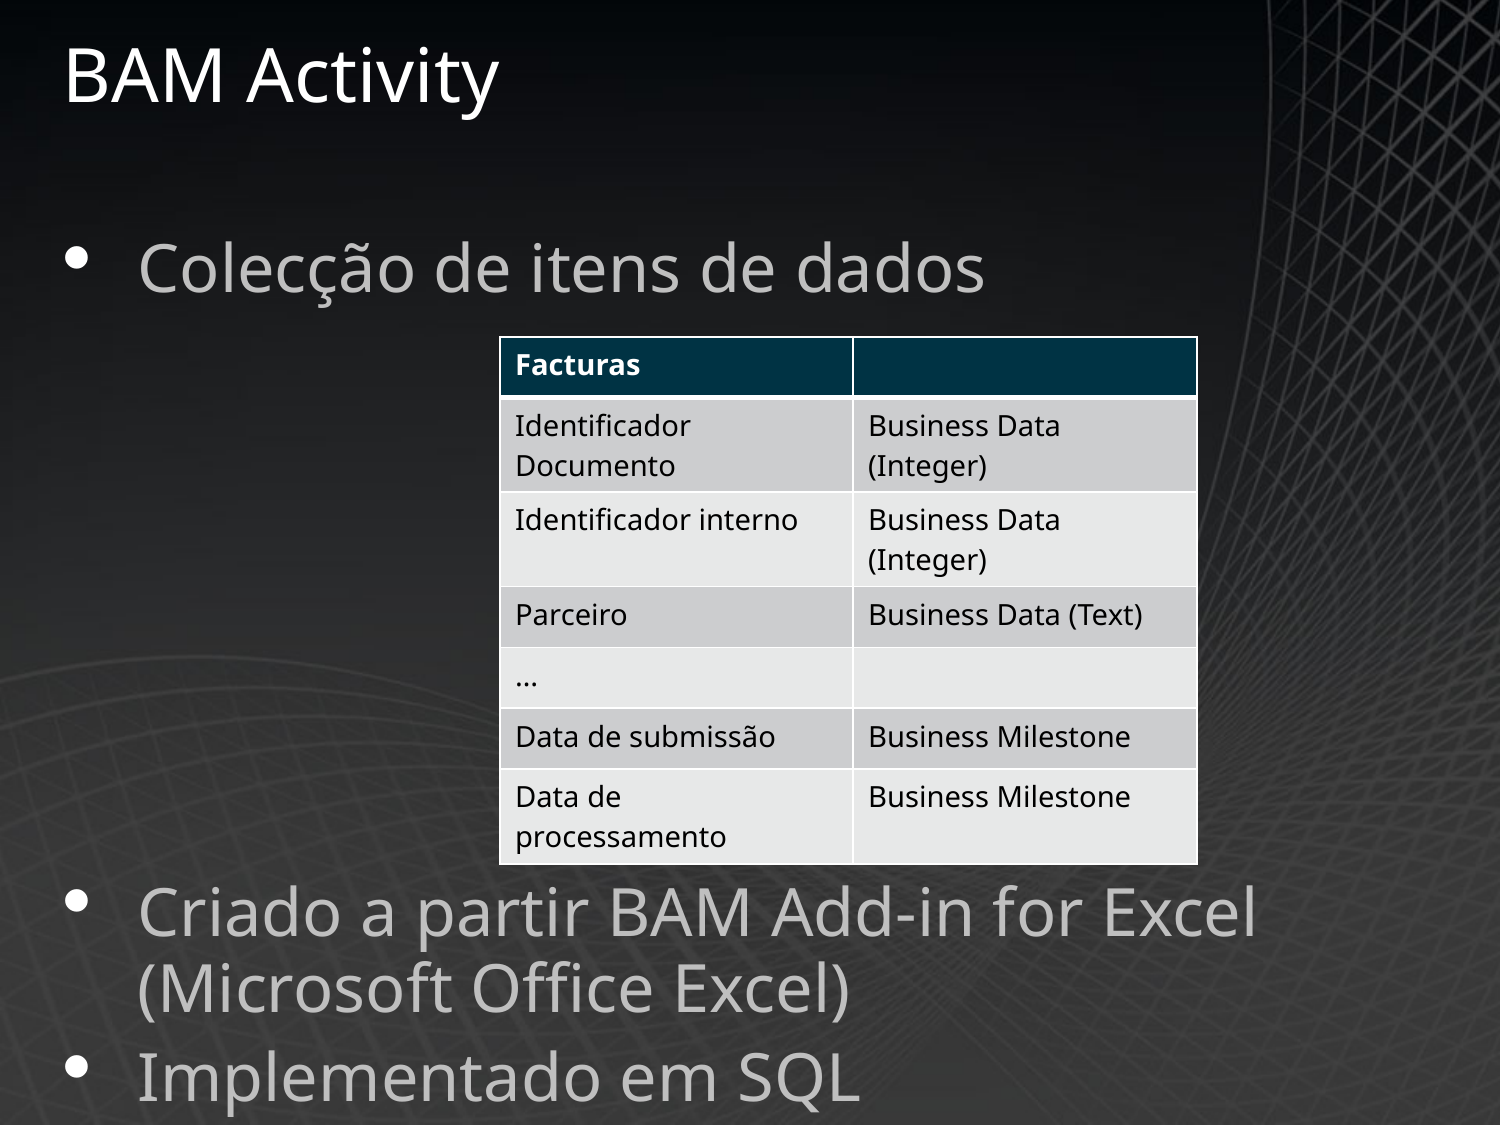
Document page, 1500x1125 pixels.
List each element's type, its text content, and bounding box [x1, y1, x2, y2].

table_cell [854, 648, 1196, 707]
table_cell … [501, 648, 852, 707]
table_cell Identificador interno [501, 493, 852, 586]
list Colecção de itens de dados Criado a partir BAM Add-in for Excel (Microsoft Office Excel) Implementado em SQL [62, 231, 1438, 1125]
title BAM Activity [62, 37, 1438, 120]
table_cell Business Data (Integer) [854, 400, 1196, 491]
table_cell Data de submissão [501, 709, 852, 768]
table_cell Parceiro [501, 587, 852, 647]
table_cell Business Milestone [854, 770, 1196, 863]
table_cell Business Data (Integer) [854, 493, 1196, 586]
table_cell Business Milestone [854, 709, 1196, 768]
table_header [854, 338, 1196, 395]
table_cell Identificador Documento [501, 400, 852, 491]
table_cell Data de processamento [501, 770, 852, 863]
table_header Facturas [501, 338, 852, 395]
table_cell Business Data (Text) [854, 587, 1196, 647]
picture [0, 0, 1500, 1125]
